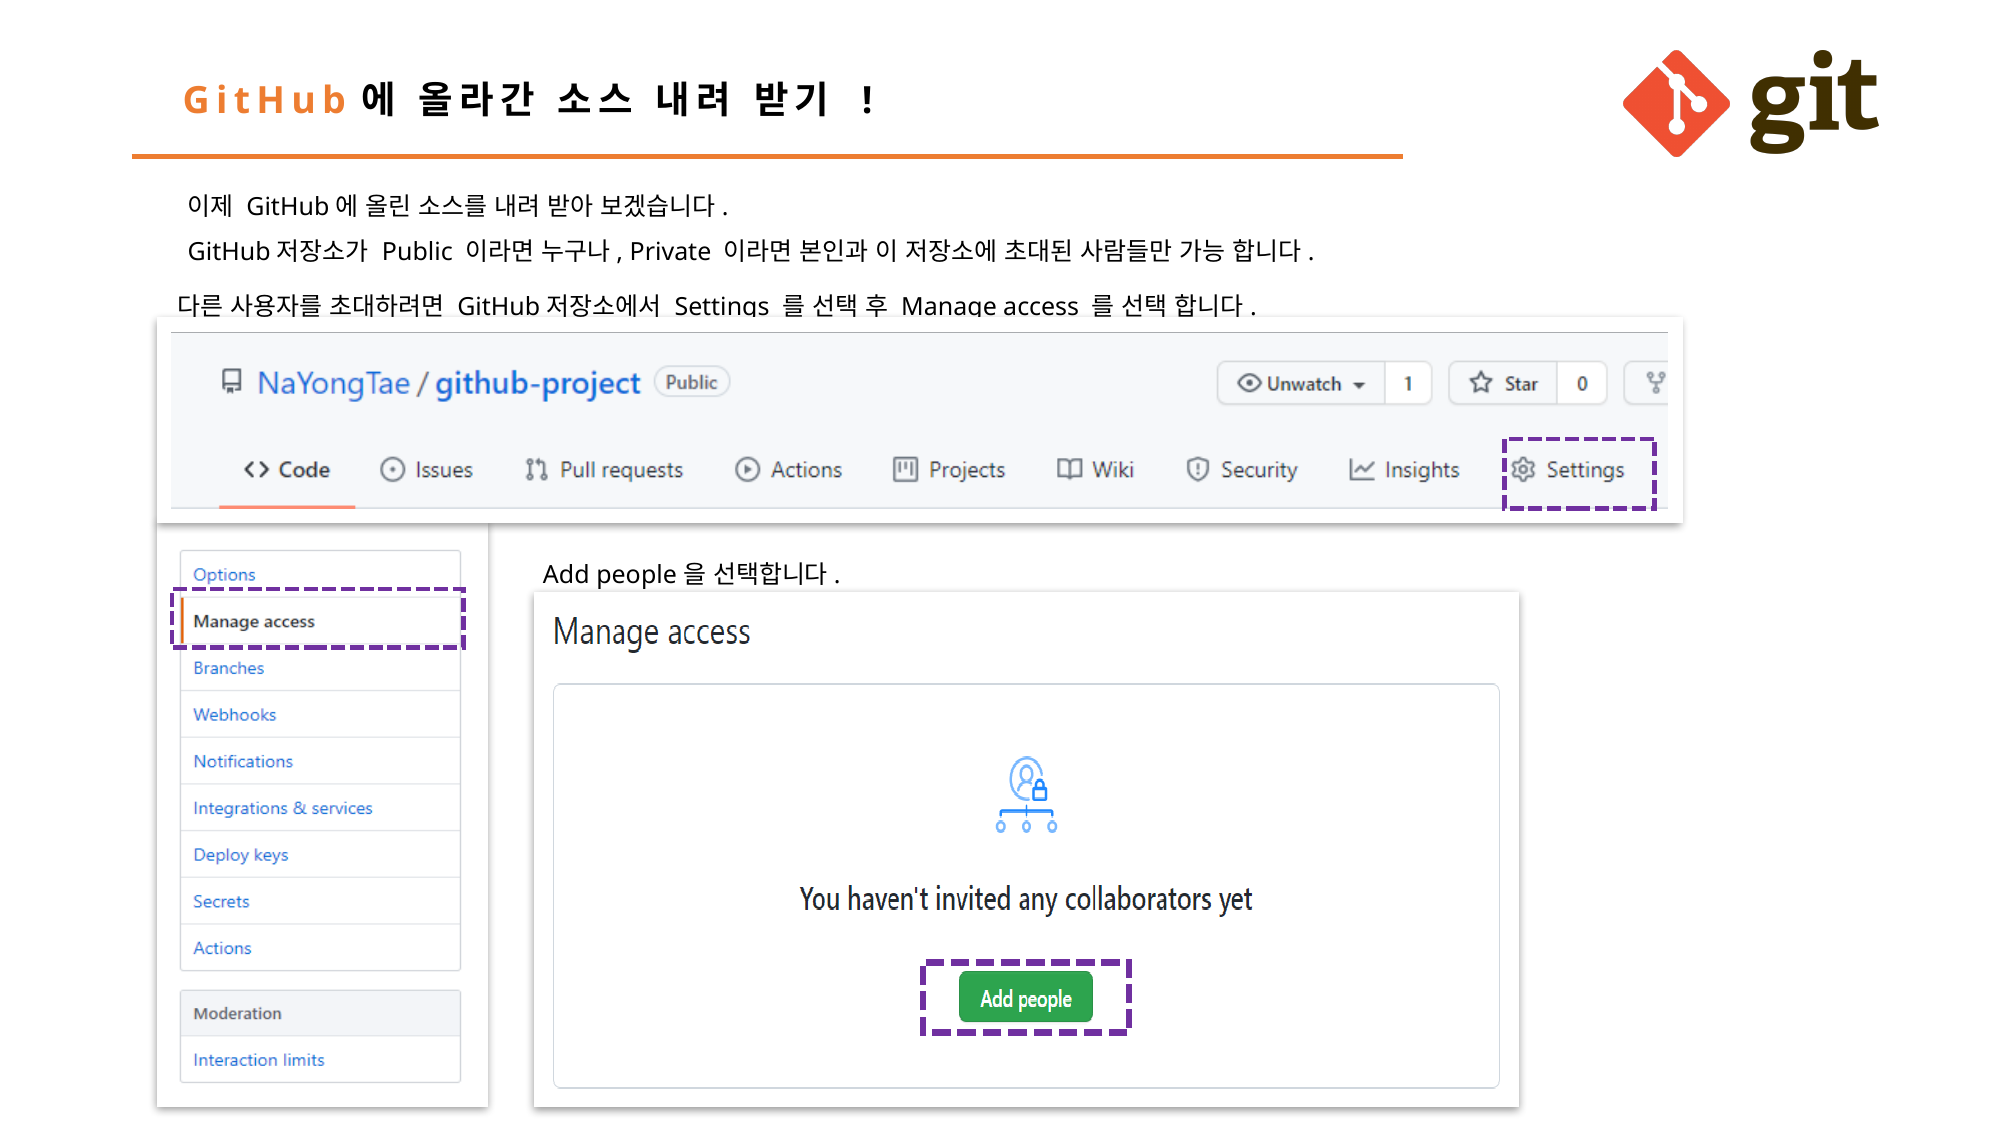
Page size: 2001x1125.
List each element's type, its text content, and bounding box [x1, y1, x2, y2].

text_box GitHub에 올라간 소스 내려 받기 ! [167, 68, 888, 129]
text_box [149, 268, 1668, 1093]
text_box 이제 GitHub에 올린 소스를 내려 받아 보겠습니다. GitHub저장소가 Public 이라면 누구나, Private 이라면 본인과 이 저장소에 초대된 사람들만 가능 합니다. [172, 168, 1330, 268]
picture [1623, 50, 1879, 157]
